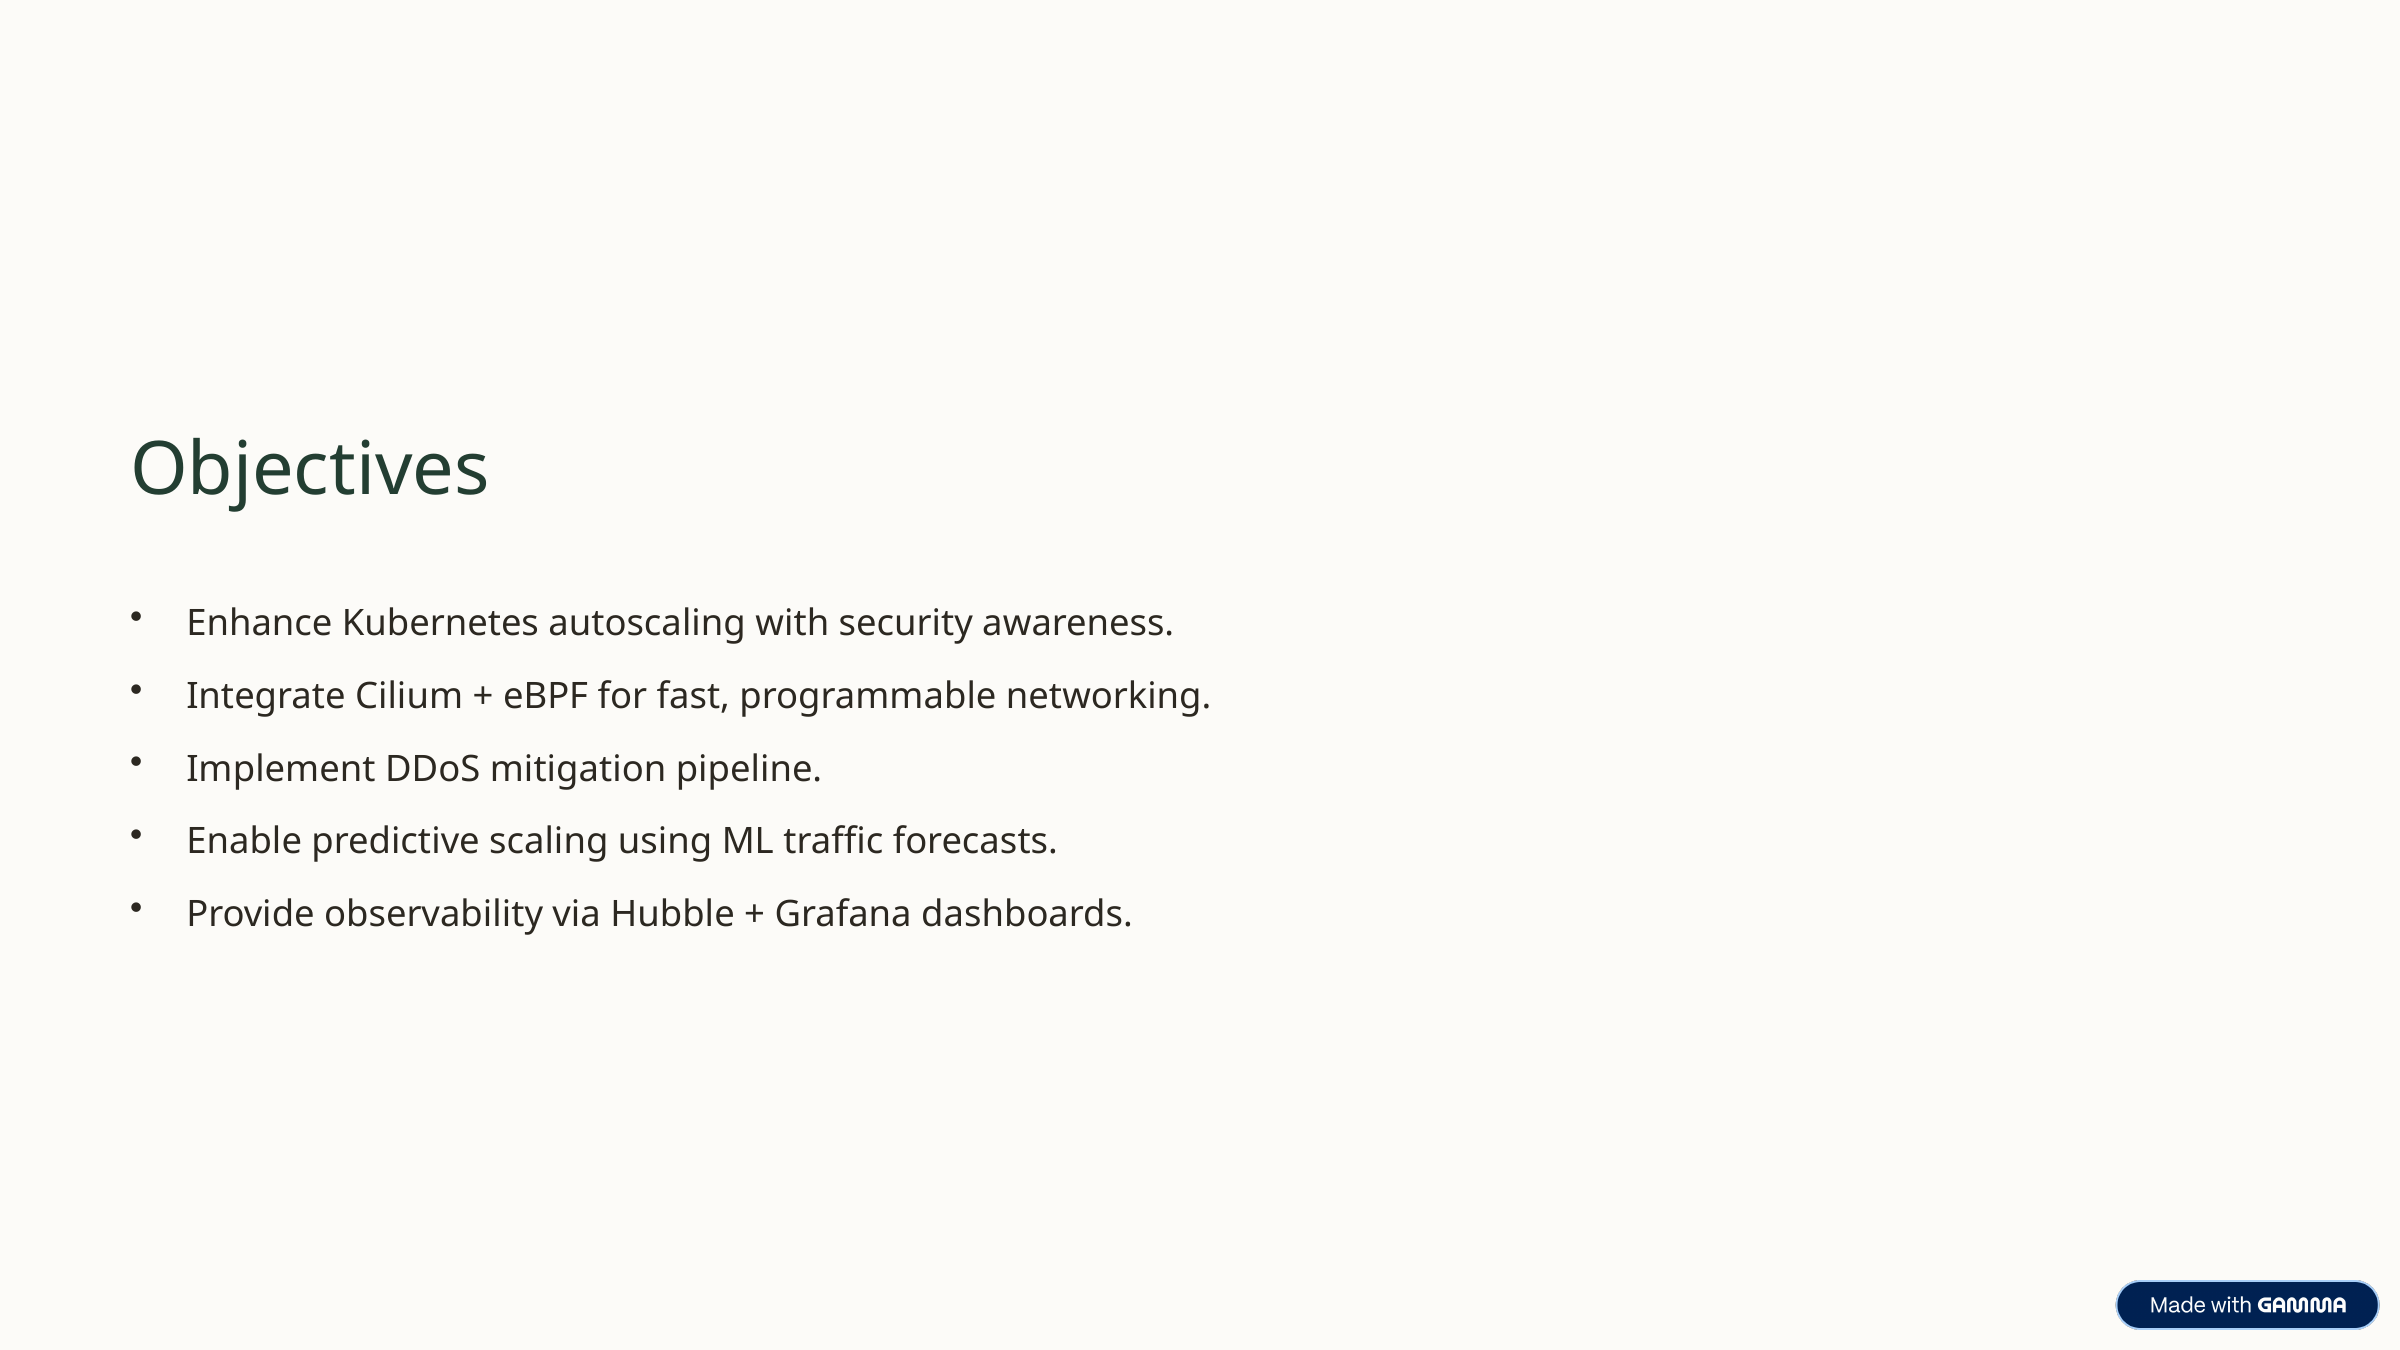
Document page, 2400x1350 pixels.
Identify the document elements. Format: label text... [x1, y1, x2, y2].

text_box Provide observability via Hubble + Grafana dashboards. [130, 873, 2270, 934]
text_box Integrate Cilium + eBPF for fast, programmable networking. [130, 656, 2270, 716]
text_box Enhance Kubernetes autoscaling with security awareness. [130, 583, 2270, 644]
picture [2106, 1271, 2389, 1339]
text_box Enable predictive scaling using ML traffic forecasts. [130, 801, 2270, 861]
text_box Implement DDoS mitigation pipeline. [130, 728, 2270, 789]
text_box Objectives [130, 416, 875, 510]
